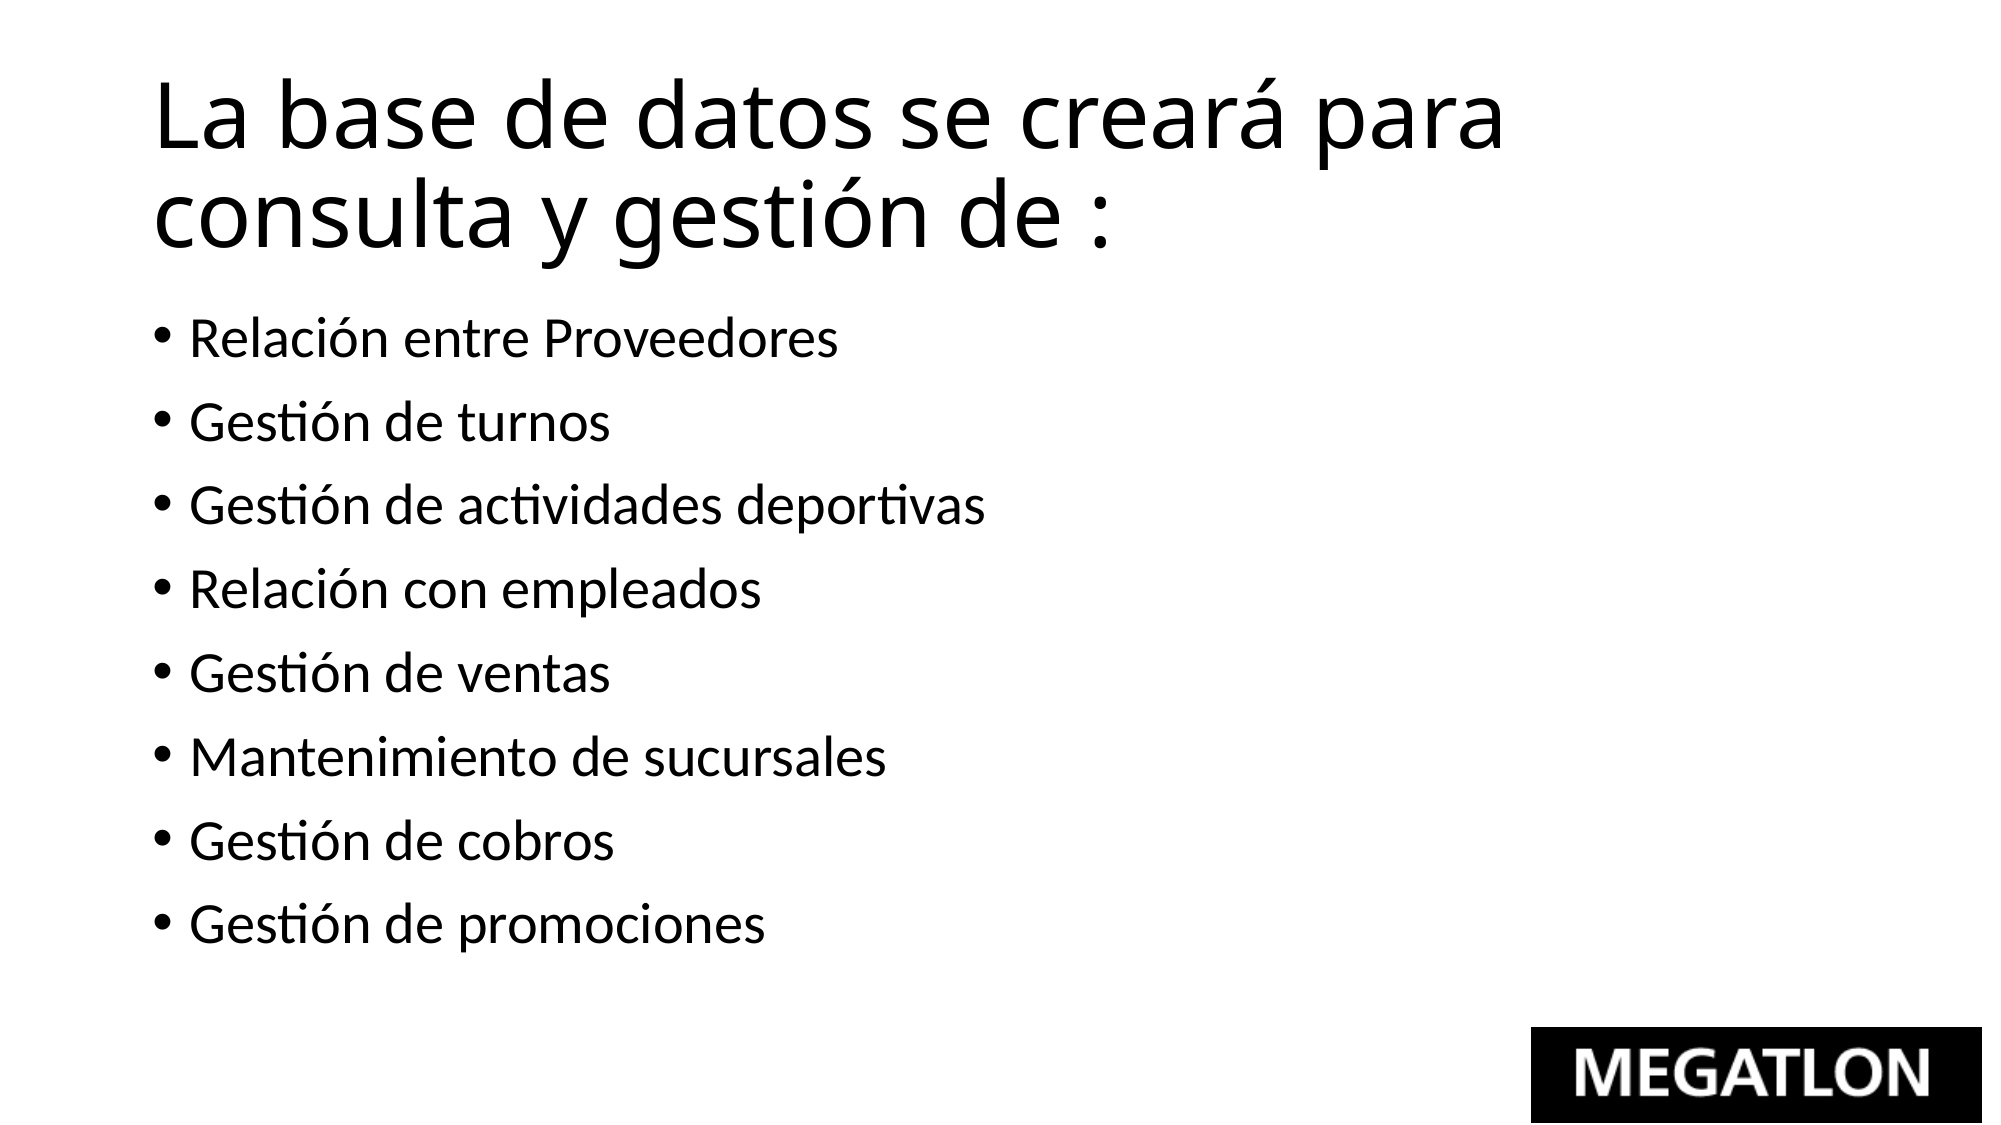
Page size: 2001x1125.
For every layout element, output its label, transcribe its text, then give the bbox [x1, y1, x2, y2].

title La base de datos se creará para consulta y gestión de : [137, 59, 1863, 278]
picture [1531, 1027, 1982, 1123]
list Relación entre Proveedores Gestión de turnos Gestión de actividades deportivas Relación con empleados Gestión de ventas Mantenimiento de sucursales Gestión de cobros Gestión de promociones [137, 299, 1863, 1014]
